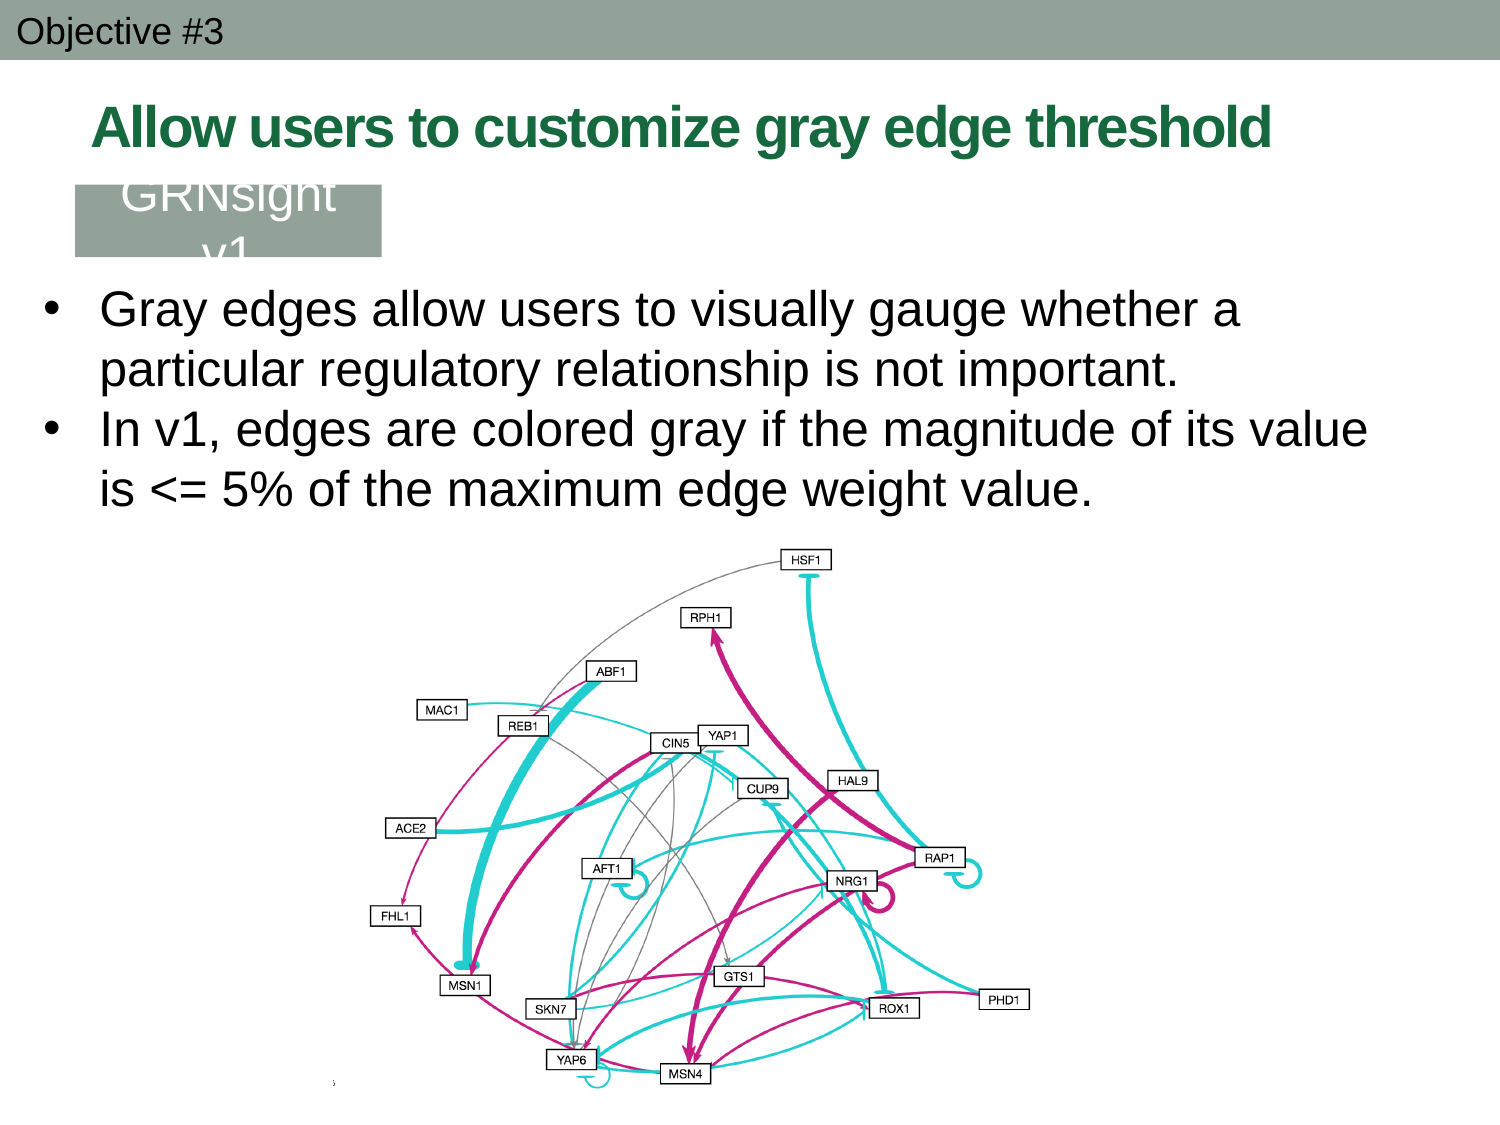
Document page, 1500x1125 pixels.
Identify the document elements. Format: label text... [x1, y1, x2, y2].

text_box GRNsight v1 [73, 182, 384, 259]
text_box Gray edges allow users to visually gauge whether a particular regulatory relationship is not important. In v1, edges are colored gray if the magnitude of its value is <= 5% of the maximum edge weight value. [28, 269, 1386, 525]
text_box Objective #3 [1, 0, 240, 60]
title Allow users to customize gray edge threshold [75, 71, 1425, 178]
picture [333, 539, 1049, 1101]
